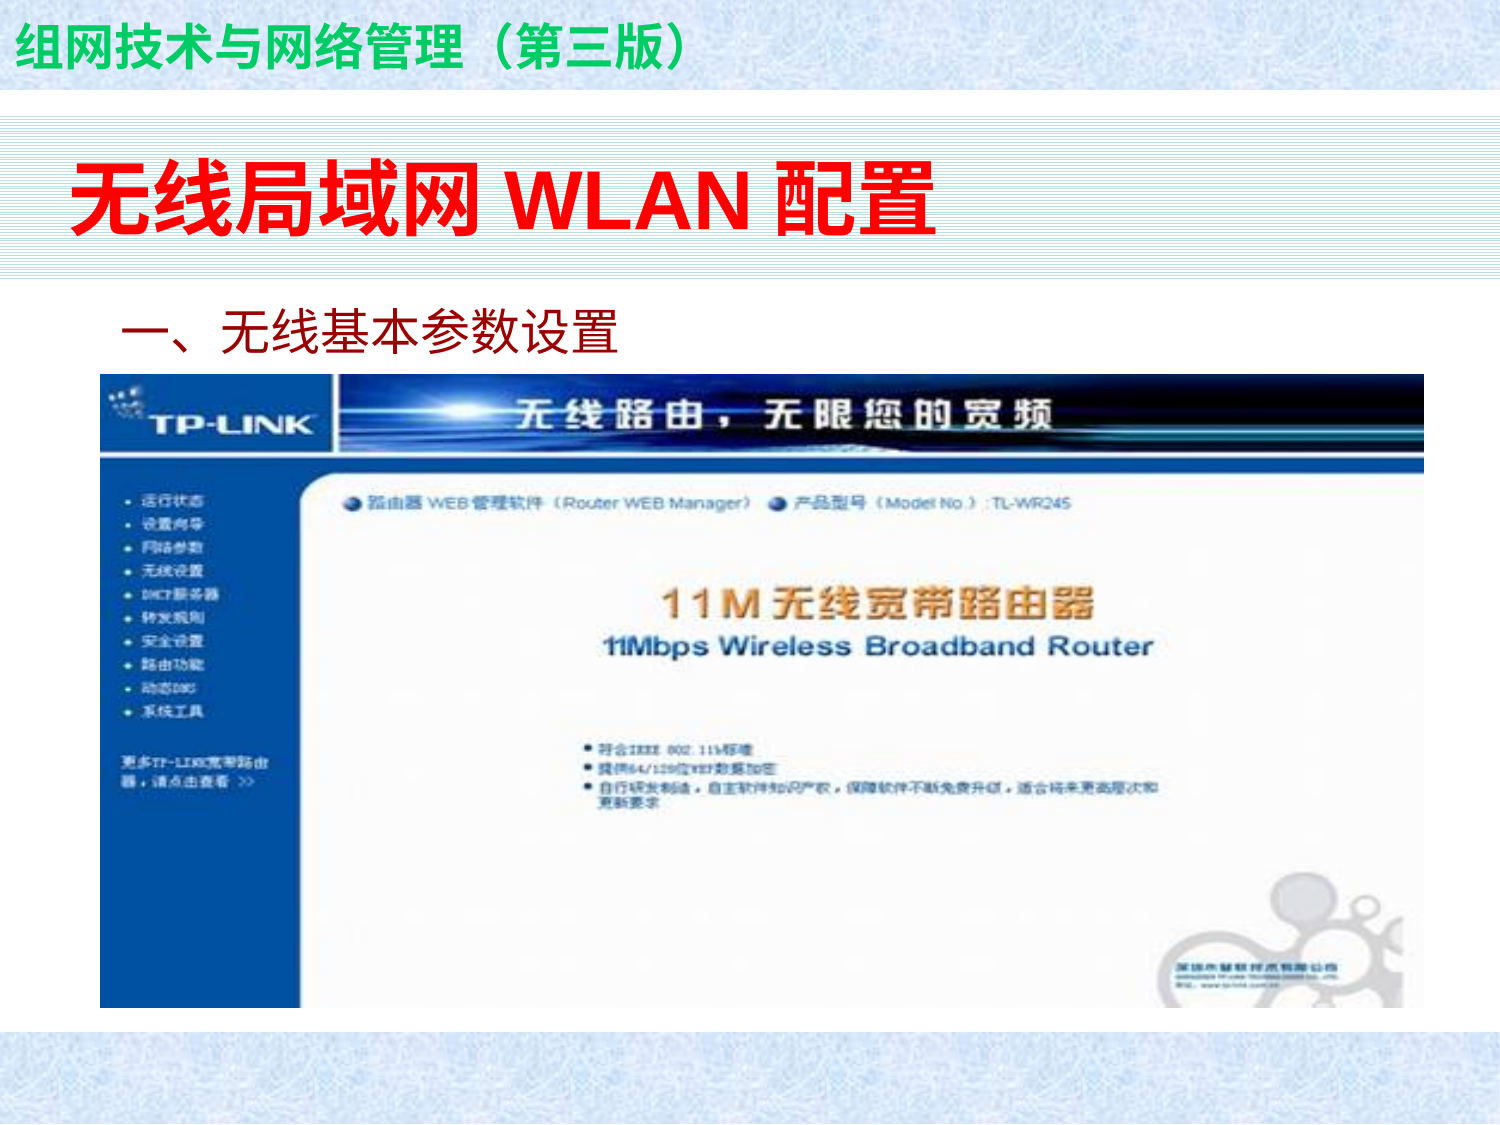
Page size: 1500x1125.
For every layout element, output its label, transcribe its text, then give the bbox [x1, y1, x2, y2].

picture [0, 1032, 1500, 1124]
picture [0, 0, 1500, 90]
picture [100, 374, 1424, 1008]
text_box [135, 267, 1258, 343]
text_box 一、无线基本参数设置 [105, 292, 791, 368]
title 无线局域网WLAN配置 [52, 124, 1404, 268]
